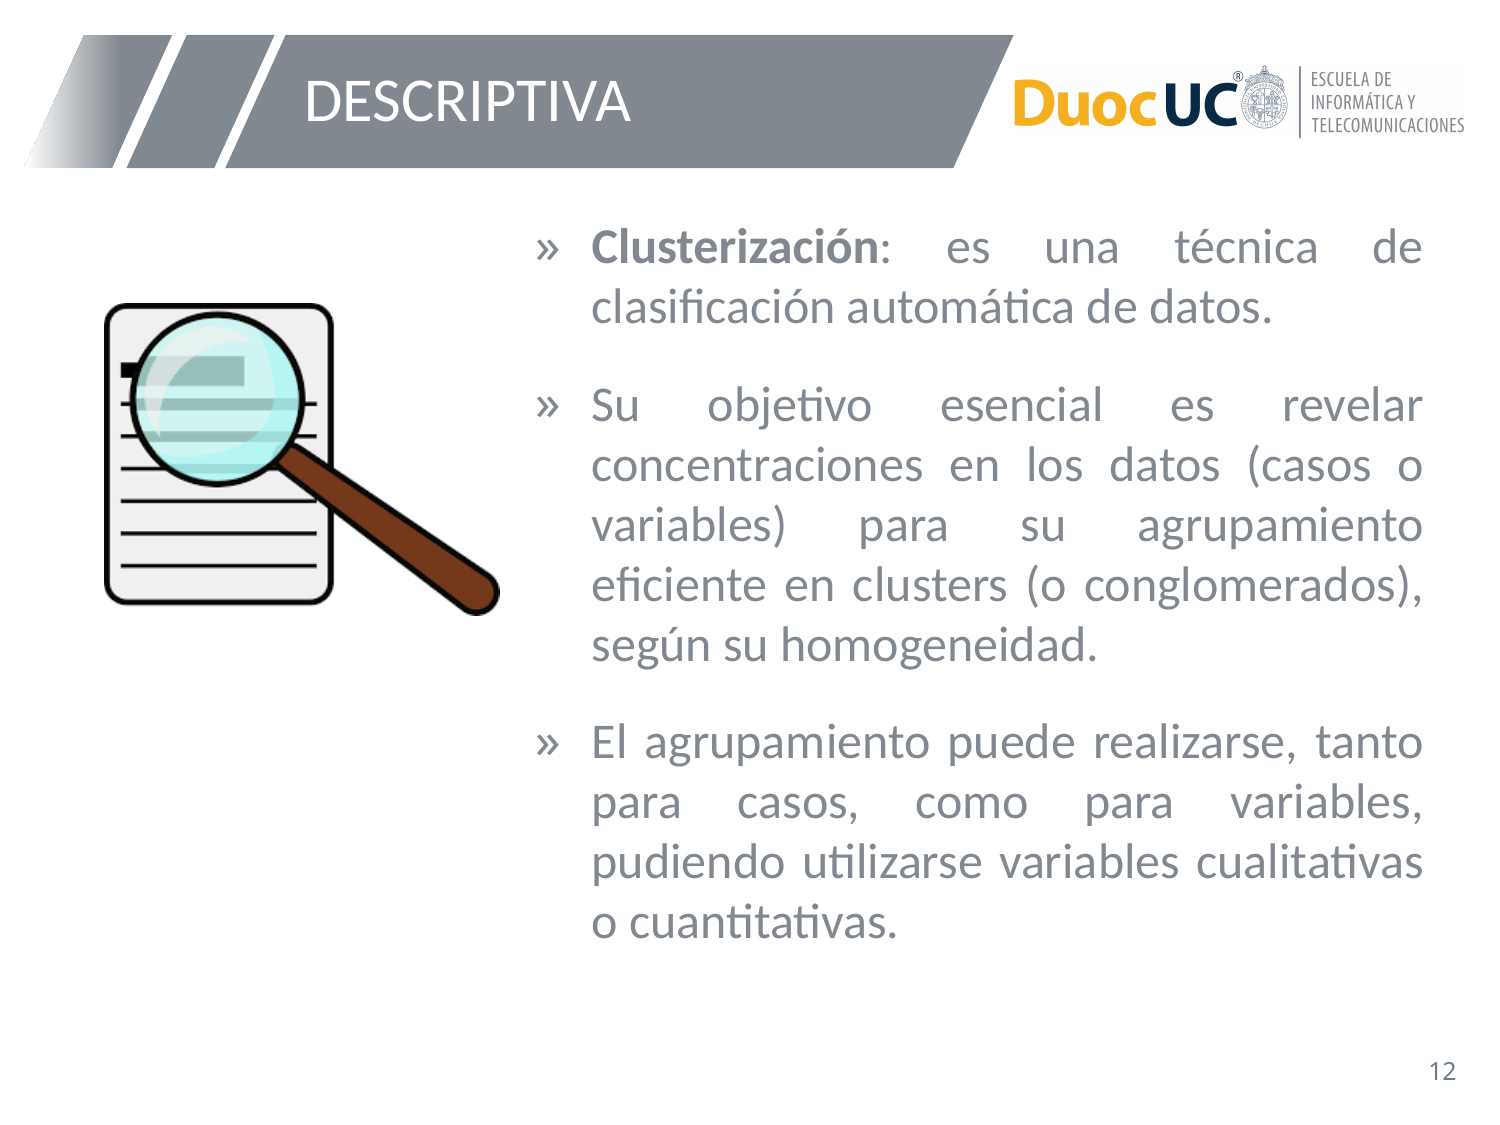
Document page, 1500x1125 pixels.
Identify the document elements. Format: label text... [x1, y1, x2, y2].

picture [1013, 63, 1465, 140]
picture [104, 302, 501, 616]
list Clusterización: es una técnica de clasificación automática de datos. Su objetivo esencial es revelar concentraciones en los datos (casos o variables) para su agrupamiento eficiente en clusters (o conglomerados), según su homogeneidad. El agrupamiento puede realizarse, tanto para casos, como para variables, pudiendo utilizarse variables cualitativas o cuantitativas. [520, 206, 1440, 1034]
title DESCRIPTIVA [289, 34, 993, 169]
